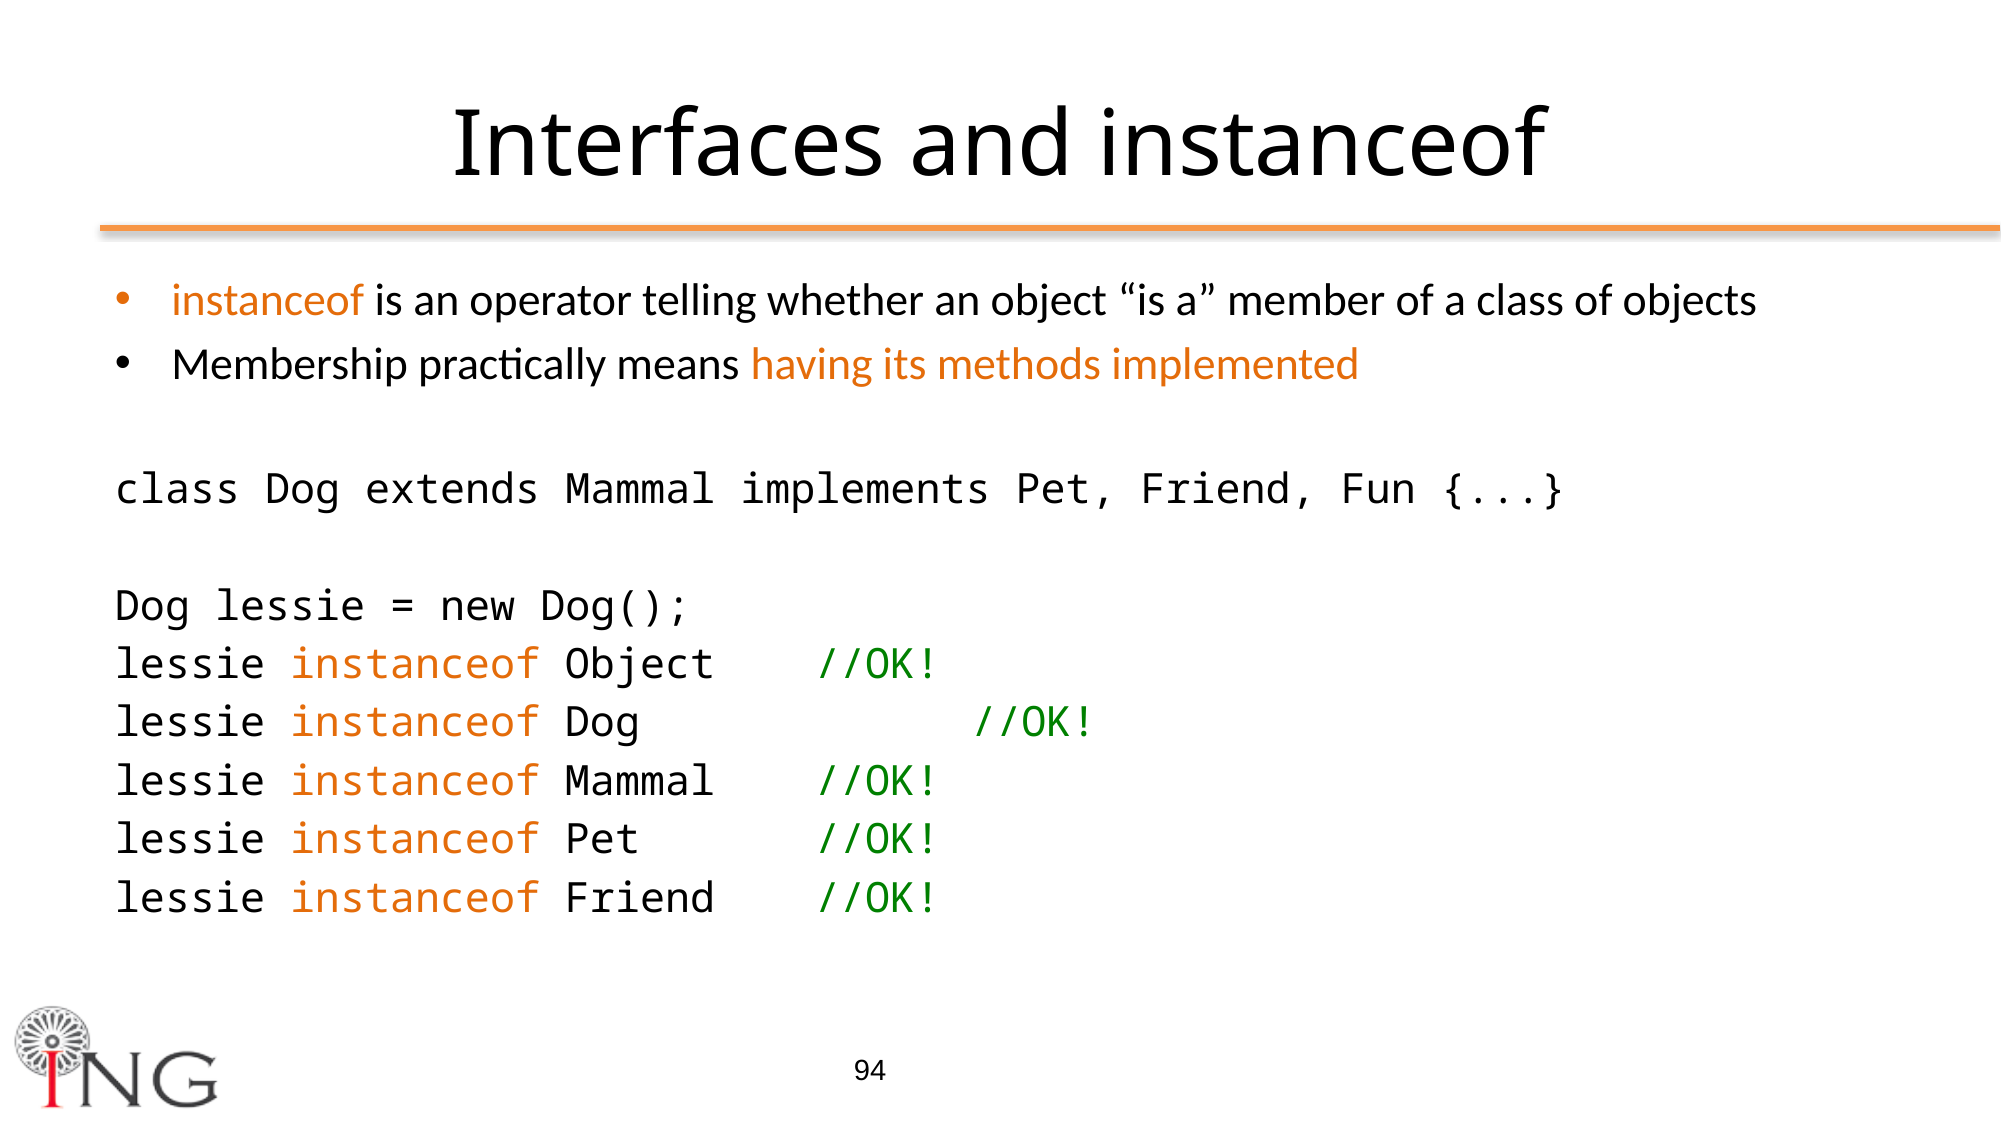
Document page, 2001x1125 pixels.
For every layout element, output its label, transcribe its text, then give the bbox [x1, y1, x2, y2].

list instanceof is an operator telling whether an object “is a” member of a class of objects Membership practically means having its methods implemented class Dog extends Mammal implements Pet, Friend, Fun {...} Dog lessie = new Dog(); lessie instanceof Object //OK! lessie instanceof Dog //OK! lessie instanceof Mammal //OK! lessie instanceof Pet //OK! lessie instanceof Friend //OK! [99, 262, 1900, 1005]
title Interfaces and instanceof [99, 45, 1900, 233]
slide_number 94 [839, 1043, 1900, 1104]
picture [0, 987, 244, 1125]
